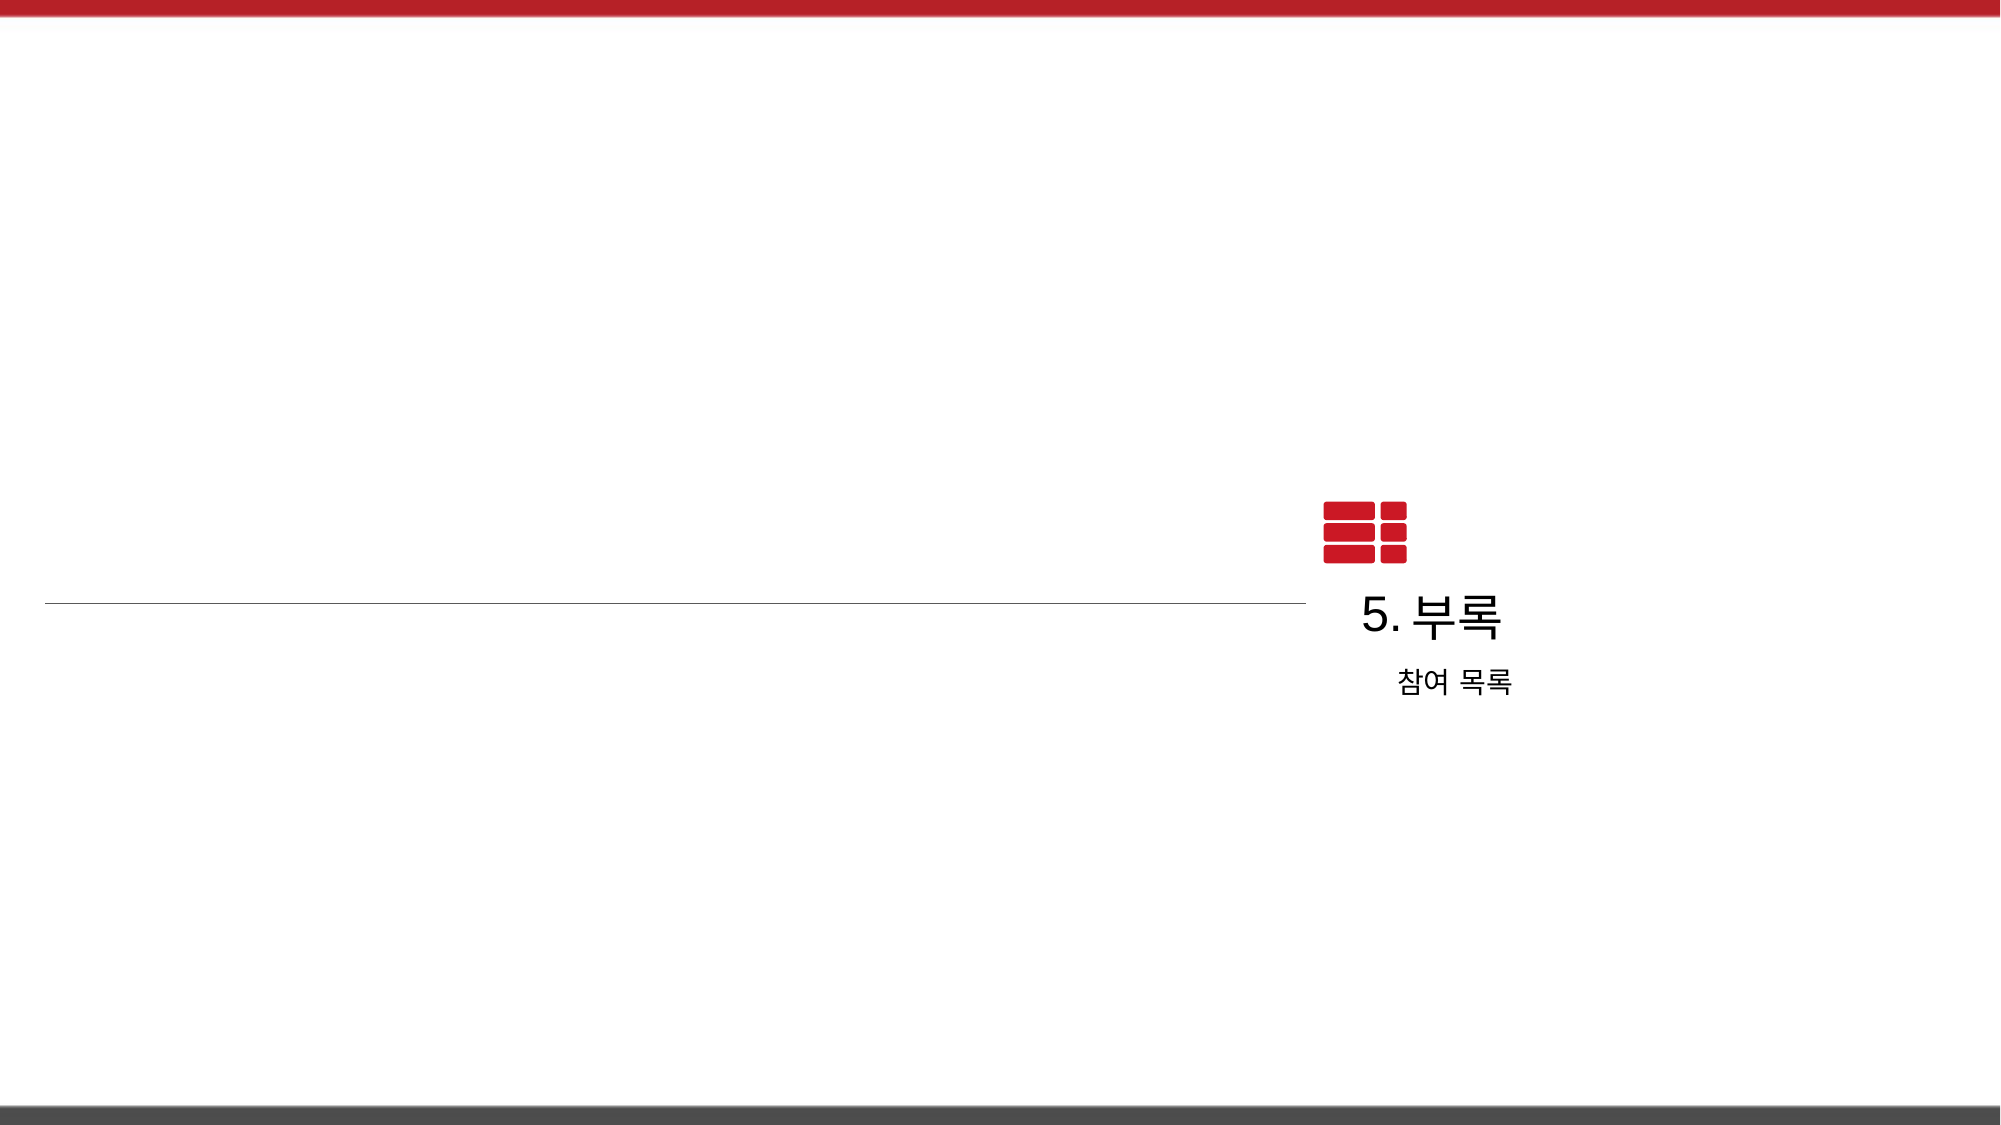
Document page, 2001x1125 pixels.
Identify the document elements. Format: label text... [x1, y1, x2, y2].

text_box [1323, 501, 1407, 564]
picture [0, 0, 2001, 1125]
text_box 참여 목록 [1382, 656, 1824, 707]
text_box 부록 [1396, 578, 1838, 654]
text_box 5. [1346, 574, 1430, 649]
